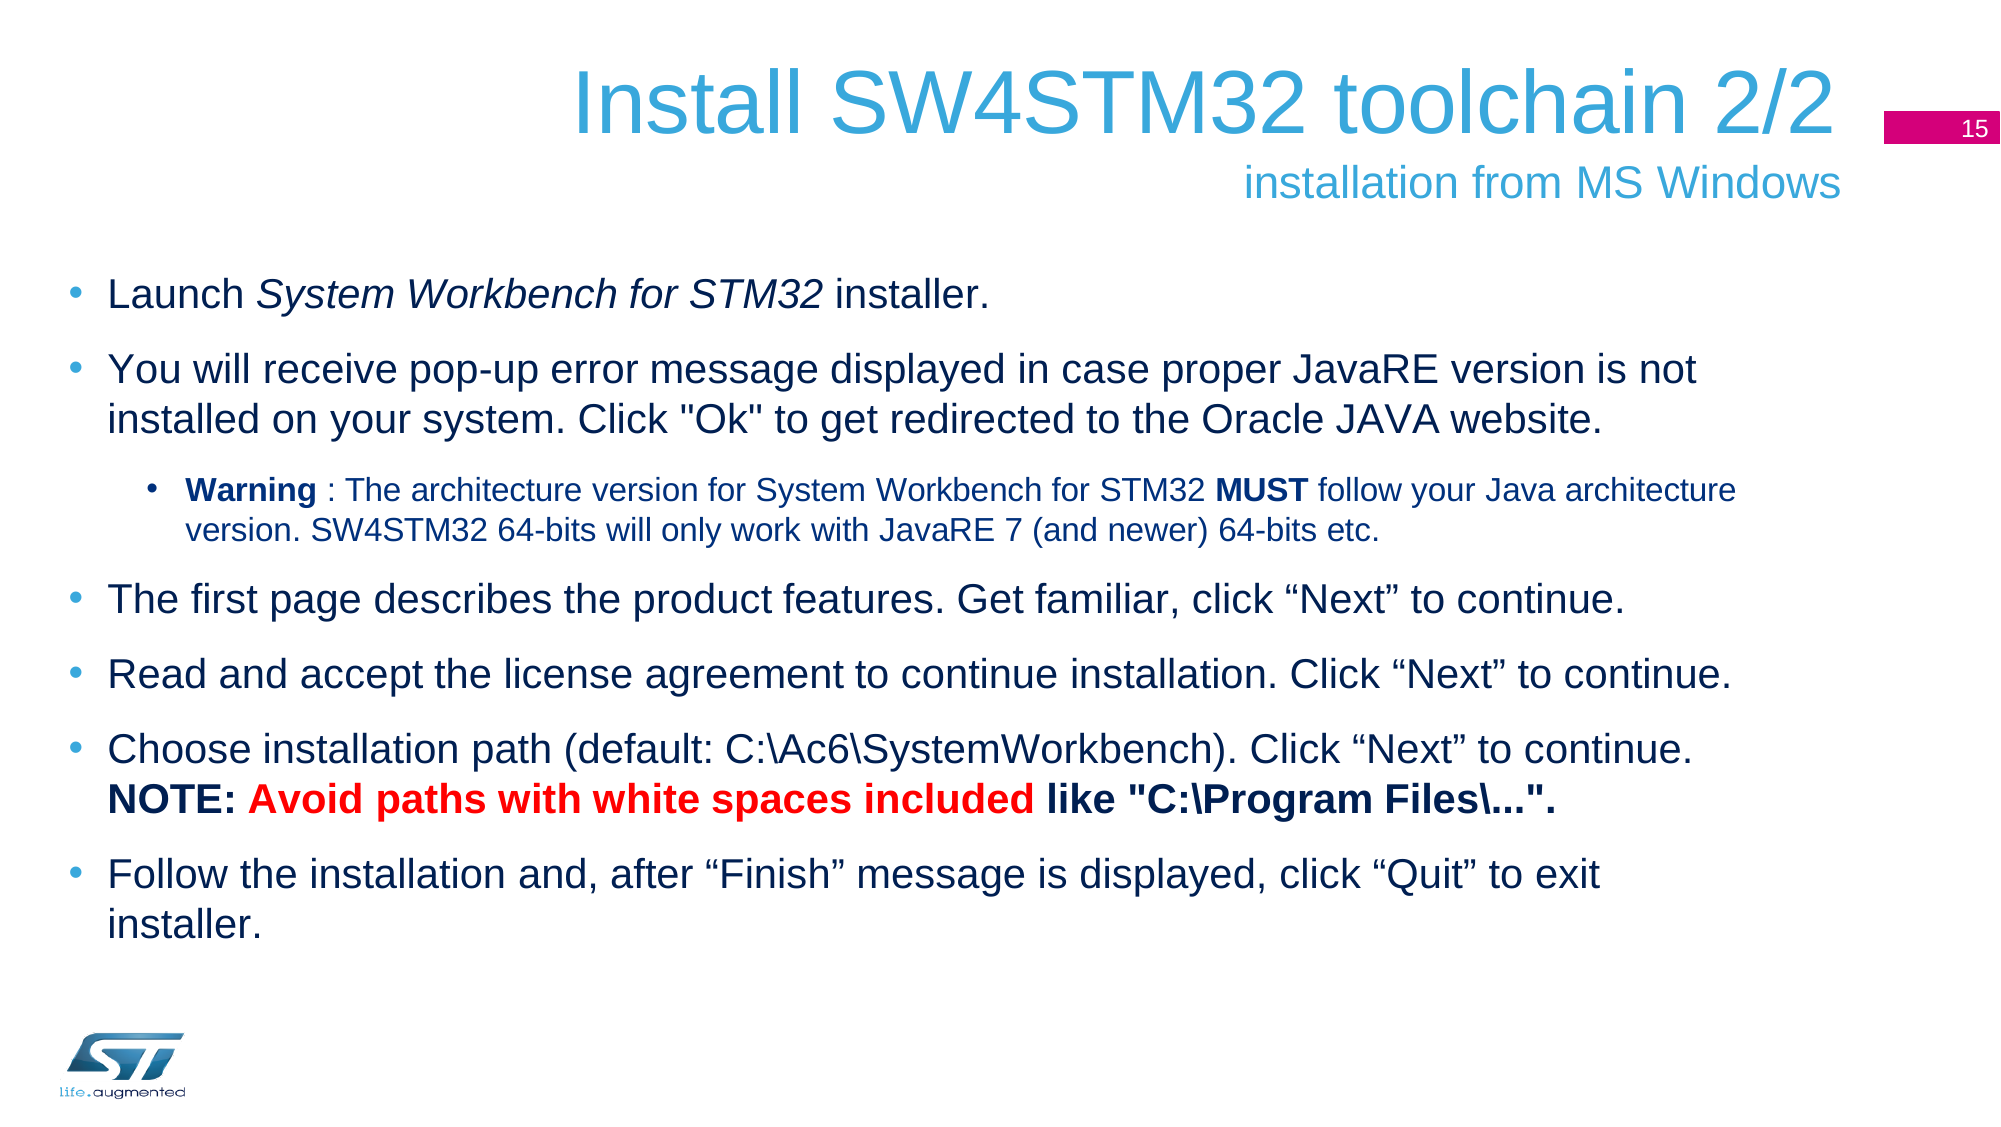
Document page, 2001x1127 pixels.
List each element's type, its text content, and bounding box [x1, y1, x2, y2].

text_box Launch System Workbench for STM32 installer. You will receive pop-up error message displayed in case proper JavaRE version is not installed on your system. Click "Ok" to get redirected to the Oracle JAVA website. Warning : The architecture version for System Workbench for STM32 MUST follow your Java architecture version. SW4STM32 64-bits will only work with JavaRE 7 (and newer) 64-bits etc. The first page describes the product features. Get familiar, click “Next” to continue. Read and accept the license agreement to continue installation. Click “Next” to continue. Choose installation path (default: C:\Ac6\SystemWorkbench). Click “Next” to continue. NOTE: Avoid paths with white spaces included like "C:\Program Files\...". Follow the installation and, after “Finish” message is displayed, click “Quit” to exit installer. [66, 267, 1763, 948]
picture [49, 1023, 196, 1105]
text_box 13 [1937, 144, 1986, 152]
text_box Install SW4STM32 toolchain 2/2 installation from MS Windows [569, 44, 1848, 208]
slide_number 15 [1884, 111, 2000, 144]
